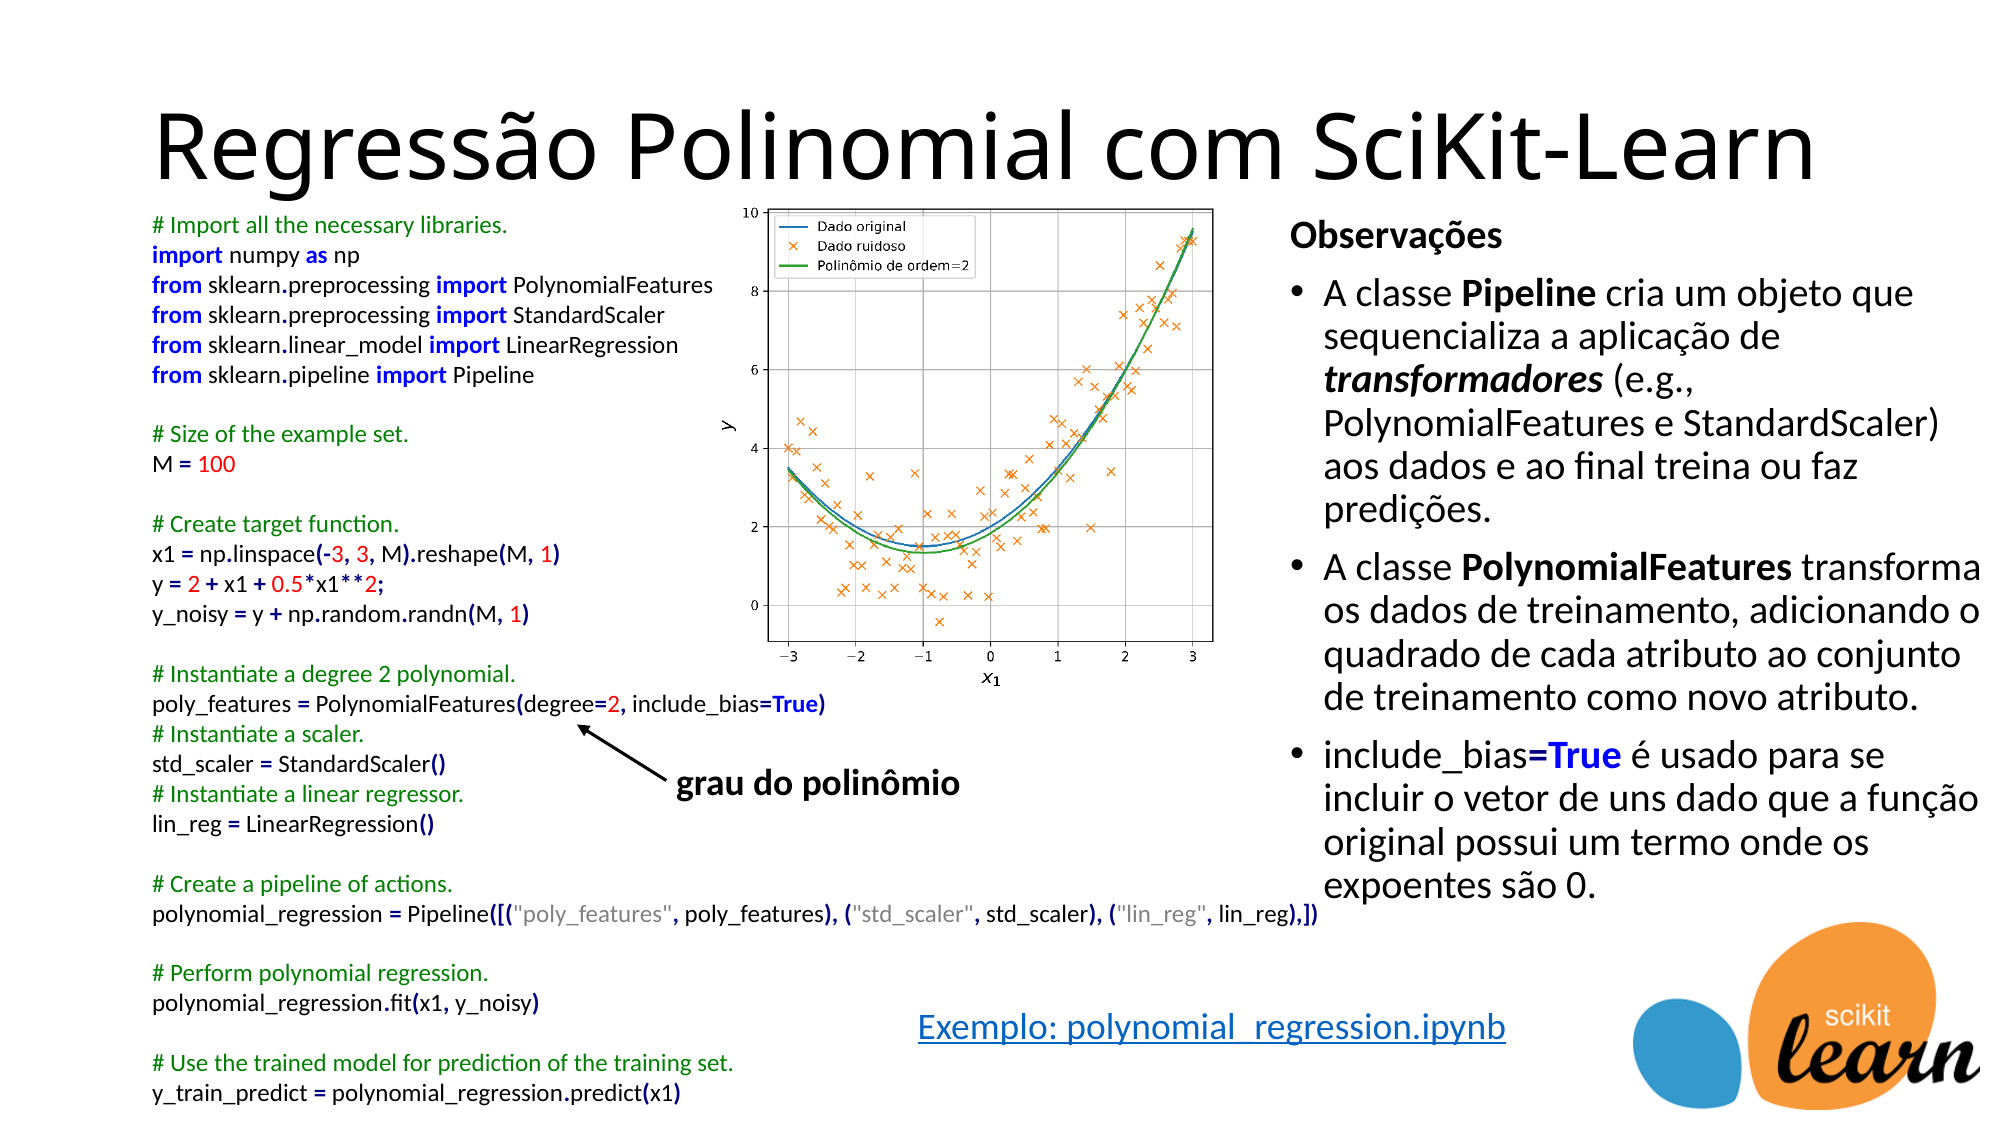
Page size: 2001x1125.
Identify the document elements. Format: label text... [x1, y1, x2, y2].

picture [717, 200, 1216, 688]
text_box # Import all the necessary libraries. import numpy as np from sklearn.preprocessing import PolynomialFeatures from sklearn.preprocessing import StandardScaler from sklearn.linear_model import LinearRegression from sklearn.pipeline import Pipeline # Size of the example set. M = 100 # Create target function. x1 = np.linspace(-3, 3, M).reshape(M, 1) y = 2 + x1 + 0.5*x1**2; y_noisy = y + np.random.randn(M, 1) # Instantiate a degree 2 polynomial. poly_features = PolynomialFeatures(degree=2, include_bias=True) # Instantiate a scaler. std_scaler = StandardScaler() # Instantiate a linear regressor. lin_reg = LinearRegression() # Create a pipeline of actions. polynomial_regression = Pipeline([("poly_features", poly_features), ("std_scaler", std_scaler), ("lin_reg", lin_reg),]) # Perform polynomial regression. polynomial_regression.fit(x1, y_noisy) # Use the trained model for prediction of the training set. y_train_predict = polynomial_regression.predict(x1) [137, 201, 1338, 1114]
title Regressão Polinomial com SciKit-Learn [137, 41, 1863, 206]
text_box grau do polinômio [635, 750, 1002, 810]
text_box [576, 724, 667, 781]
picture [1633, 922, 1980, 1110]
list Observações A classe Pipeline cria um objeto que sequencializa a aplicação de transformadores (e.g., PolynomialFeatures e StandardScaler) aos dados e ao final treina ou faz predições. A classe PolynomialFeatures transforma os dados de treinamento, adicionando o quadrado de cada atributo ao conjunto de treinamento como novo atributo. include_bias=True é usado para se incluir o vetor de uns dado que a função original possui um termo onde os expoentes são 0. [1275, 206, 2000, 958]
text_box Exemplo: polynomial_regression.ipynb [903, 994, 1540, 1055]
